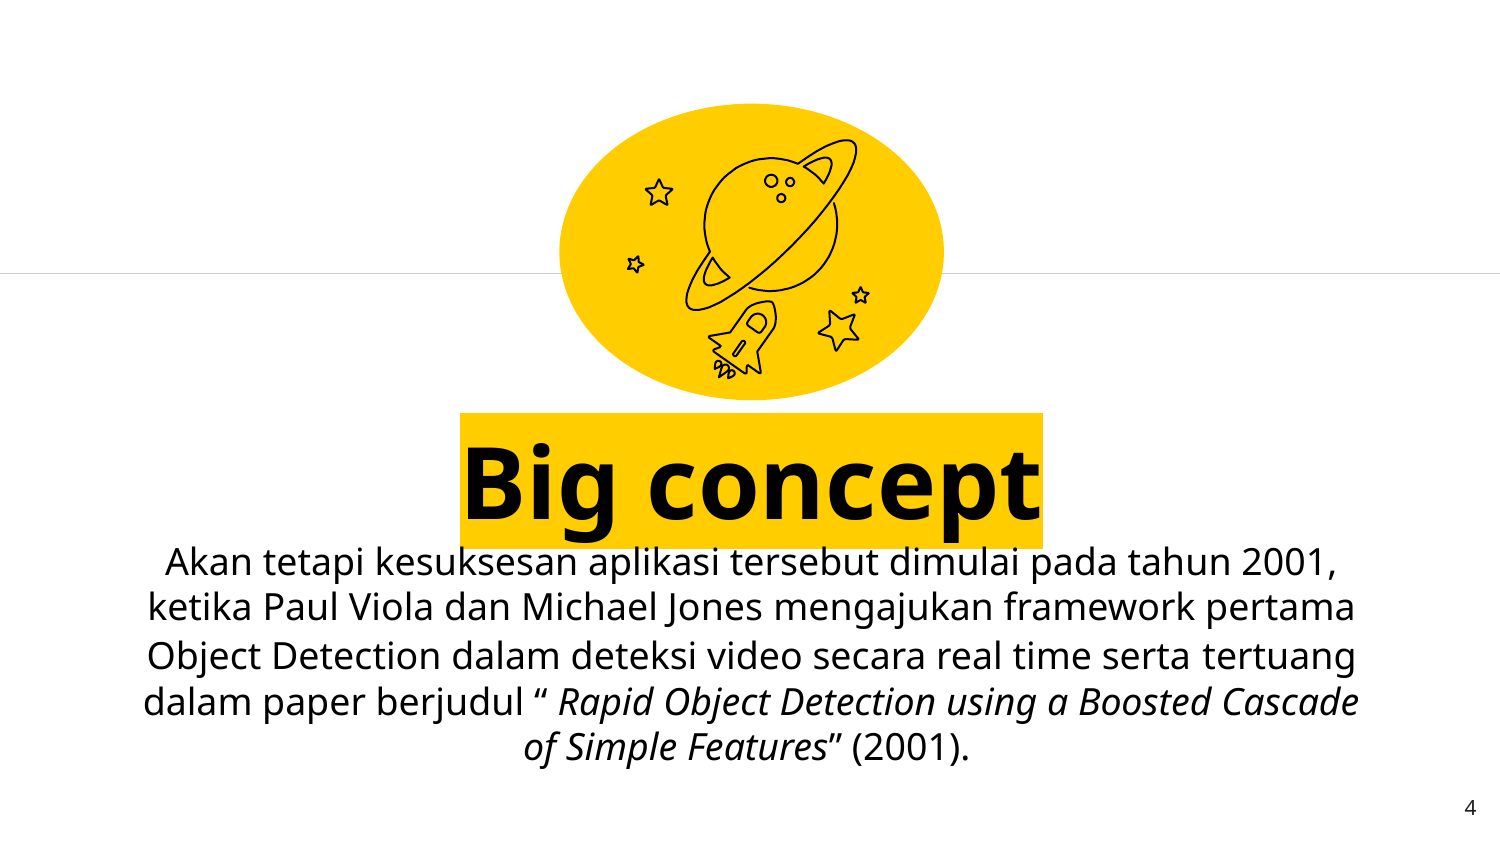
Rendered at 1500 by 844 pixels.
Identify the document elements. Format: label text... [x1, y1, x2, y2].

title Big concept [321, 384, 1182, 523]
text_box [709, 305, 780, 376]
text_box [563, 283, 940, 401]
subtitle Akan tetapi kesuksesan aplikasi tersebut dimulai pada tahun 2001, ketika Paul Viola dan Michael Jones mengajukan framework pertama Object Detection dalam deteksi video secara real time serta tertuang dalam paper berjudul “ Rapid Object Detection using a Boosted Cascade of Simple Features” (2001). [119, 523, 1385, 769]
slide_number 4 [1401, 779, 1492, 844]
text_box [686, 139, 857, 311]
text_box [559, 103, 944, 273]
